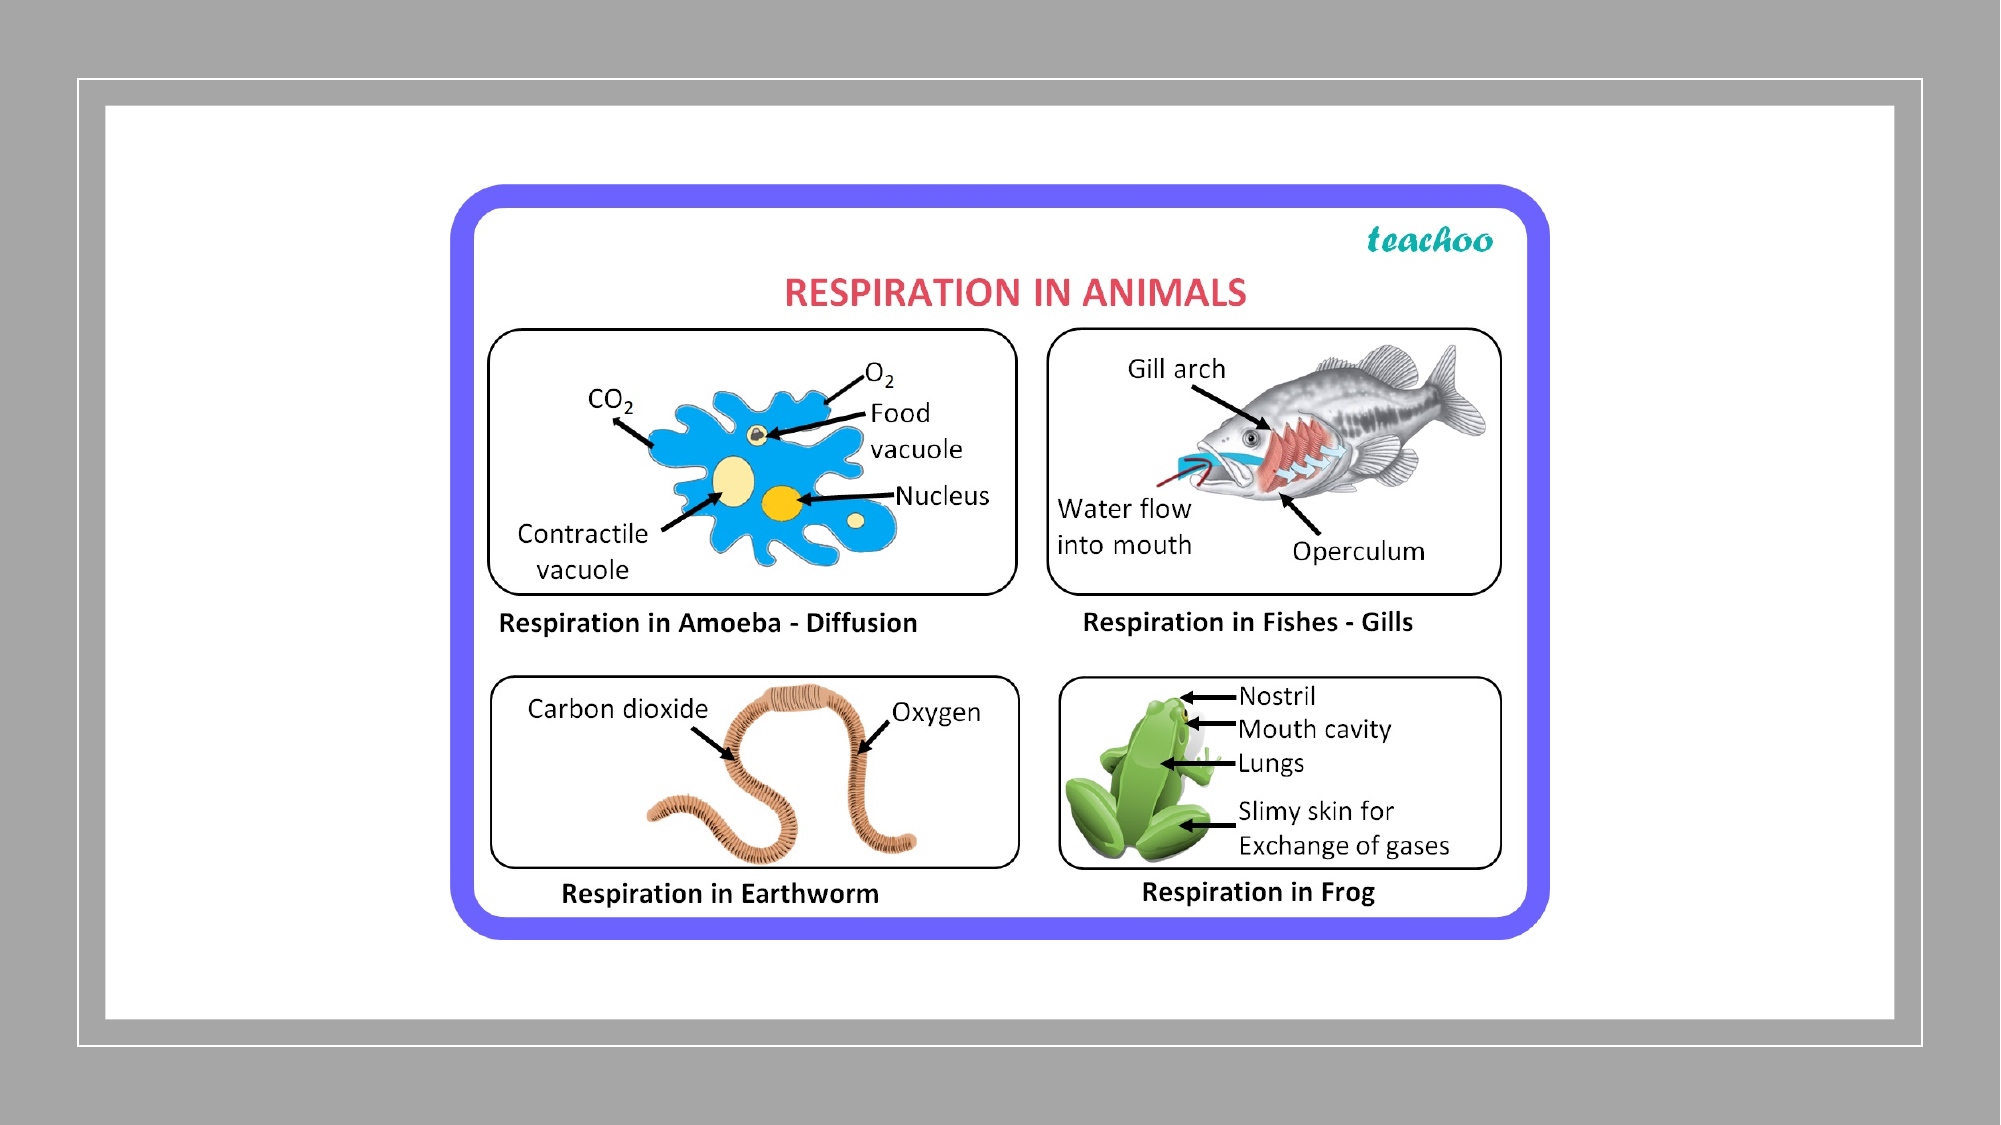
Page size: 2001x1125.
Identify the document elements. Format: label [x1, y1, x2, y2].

text_box [104, 104, 1895, 1020]
picture [450, 184, 1550, 940]
text_box [77, 78, 1923, 1047]
text_box [0, 0, 2000, 1125]
